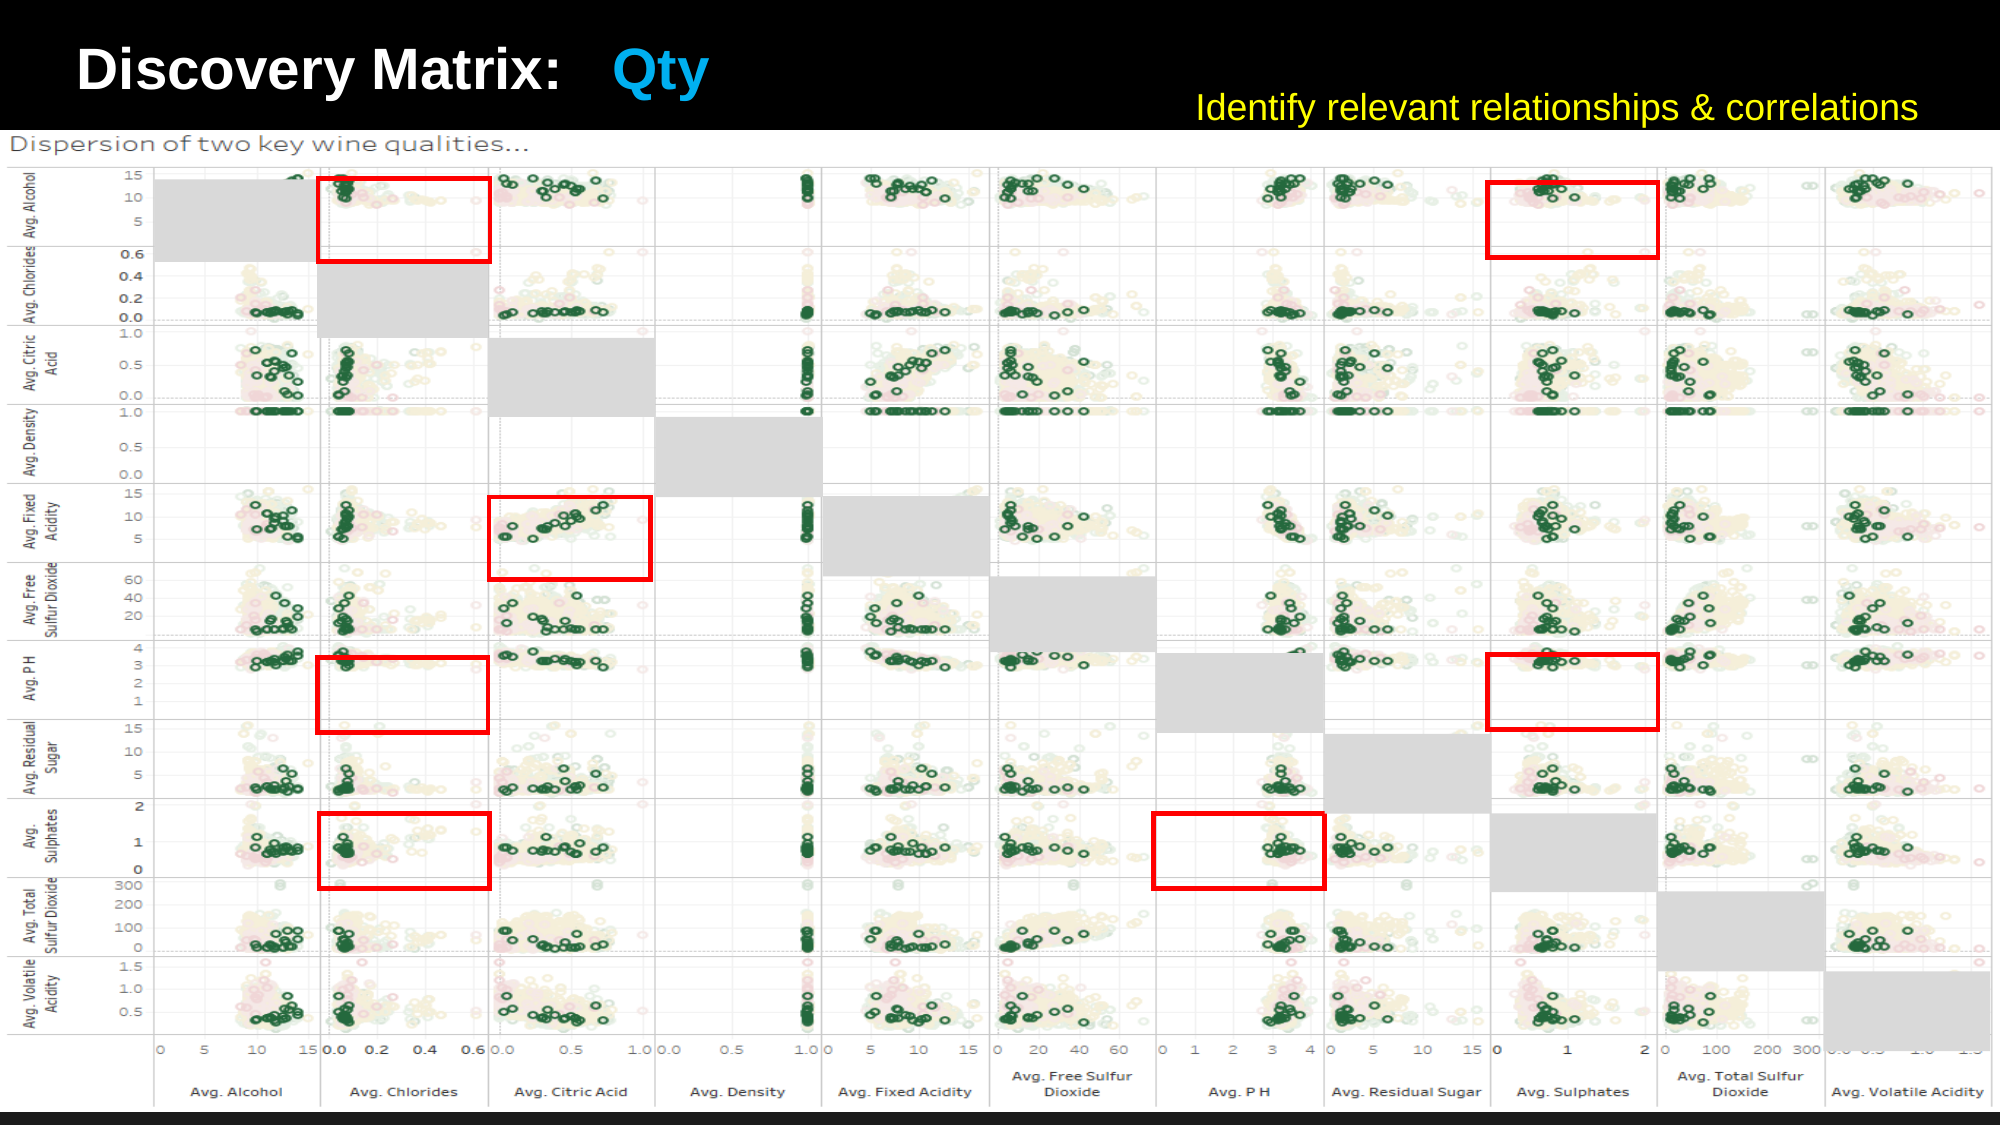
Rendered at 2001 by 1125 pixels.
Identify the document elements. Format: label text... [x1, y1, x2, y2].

picture [0, 130, 2000, 1112]
text_box Identify relevant relationships & correlations [1180, 75, 2000, 130]
title Discovery Matrix: Qty [61, 20, 1825, 122]
